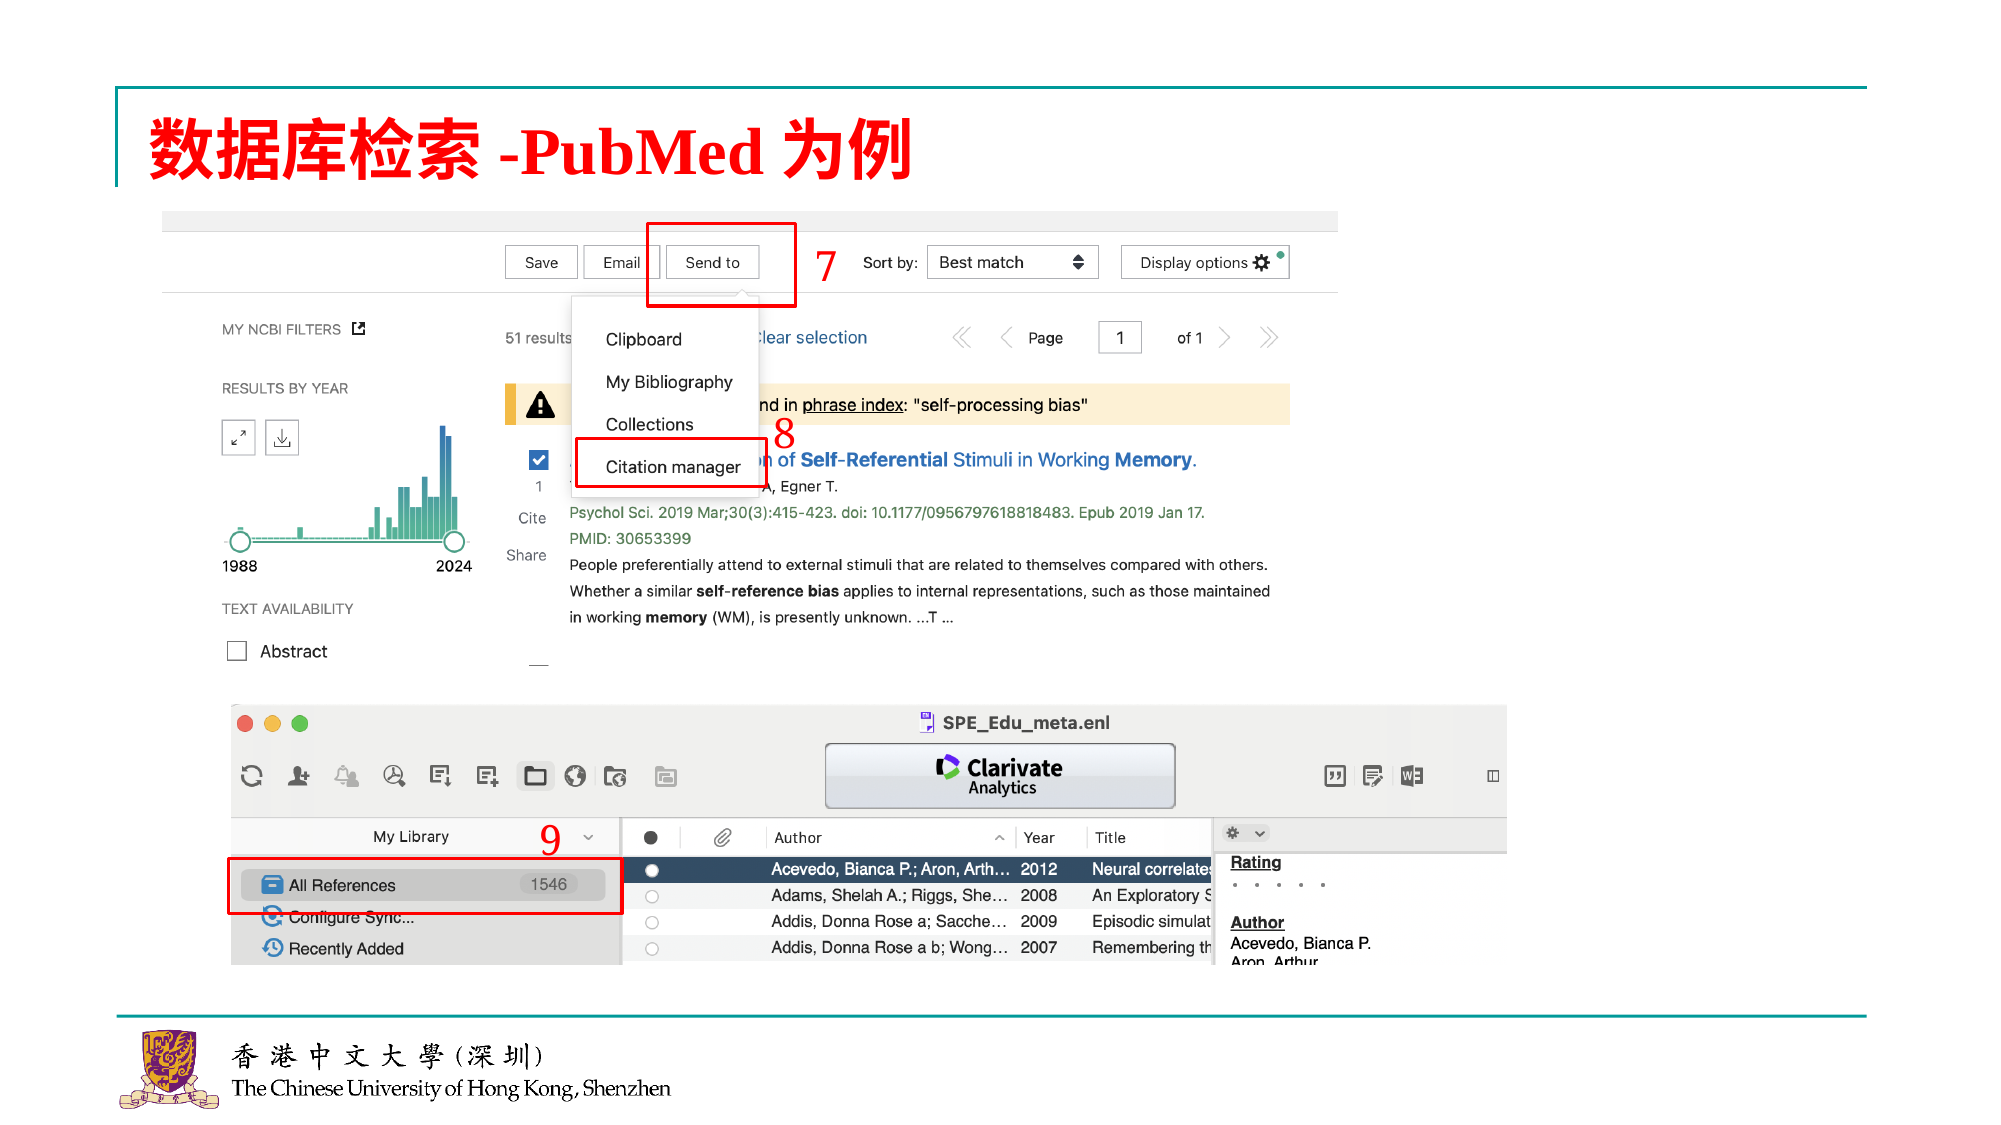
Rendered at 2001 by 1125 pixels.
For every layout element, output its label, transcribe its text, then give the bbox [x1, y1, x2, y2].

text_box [647, 223, 853, 307]
title 数据库检索-PubMed为例 [133, 99, 1867, 198]
picture [161, 211, 1338, 666]
picture [67, 995, 723, 1125]
picture [231, 704, 1507, 966]
